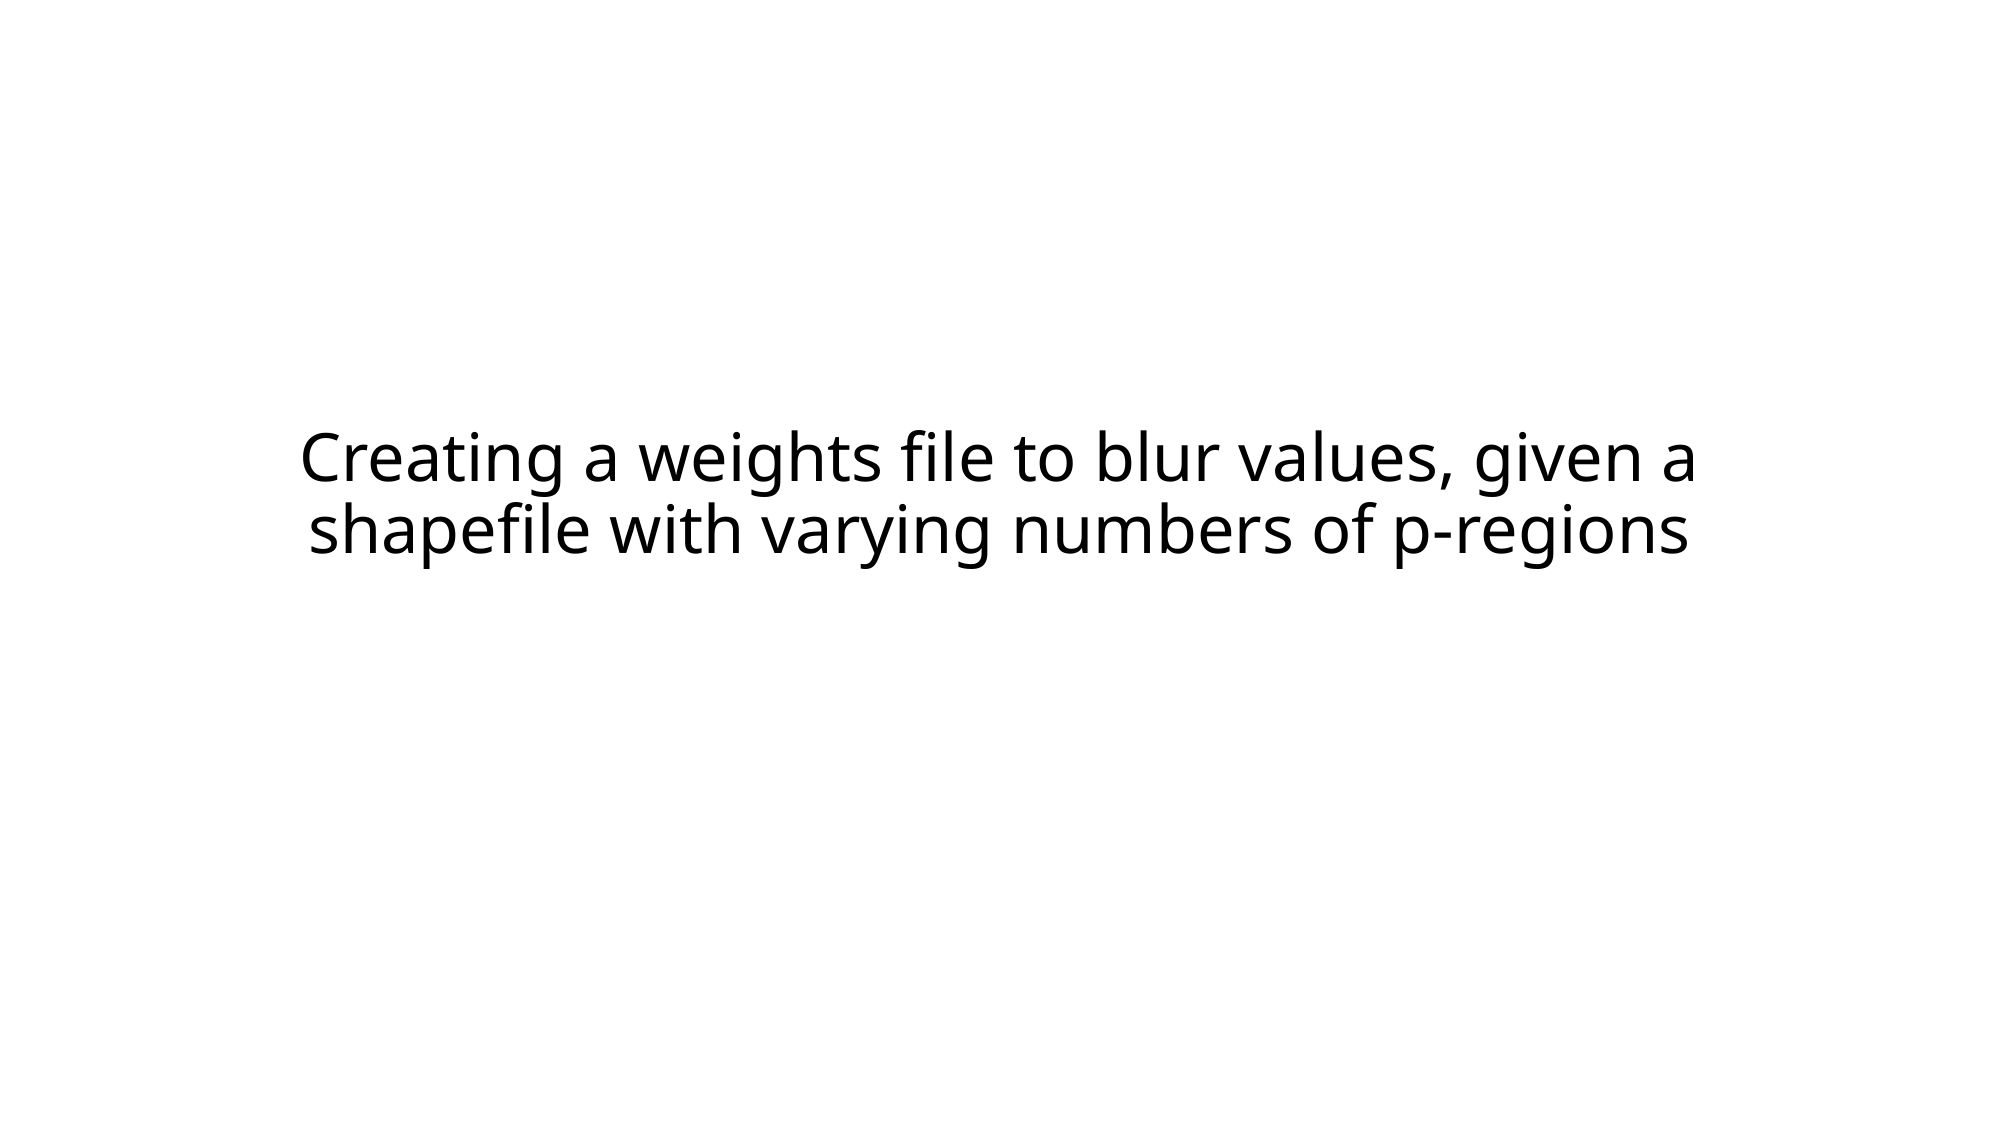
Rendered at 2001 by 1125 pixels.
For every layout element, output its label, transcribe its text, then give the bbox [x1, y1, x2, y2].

title Creating a weights file to blur values, given a shapefile with varying numbers of p-regions [249, 184, 1750, 576]
